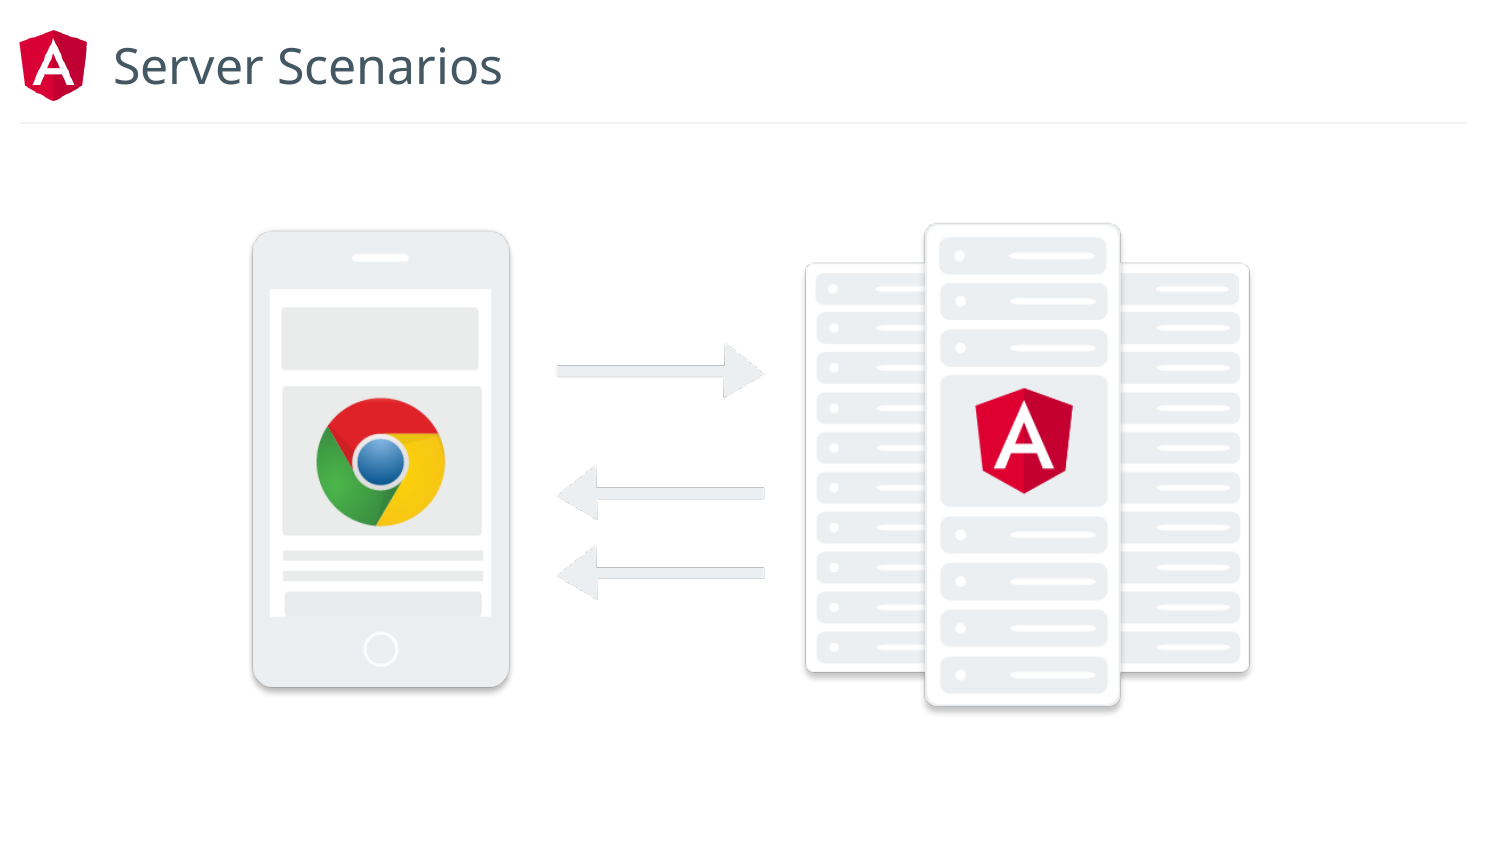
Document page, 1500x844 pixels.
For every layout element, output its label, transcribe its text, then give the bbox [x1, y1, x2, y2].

title Server Scenarios [98, 0, 1393, 110]
picture [221, 190, 1279, 741]
picture [19, 30, 87, 101]
